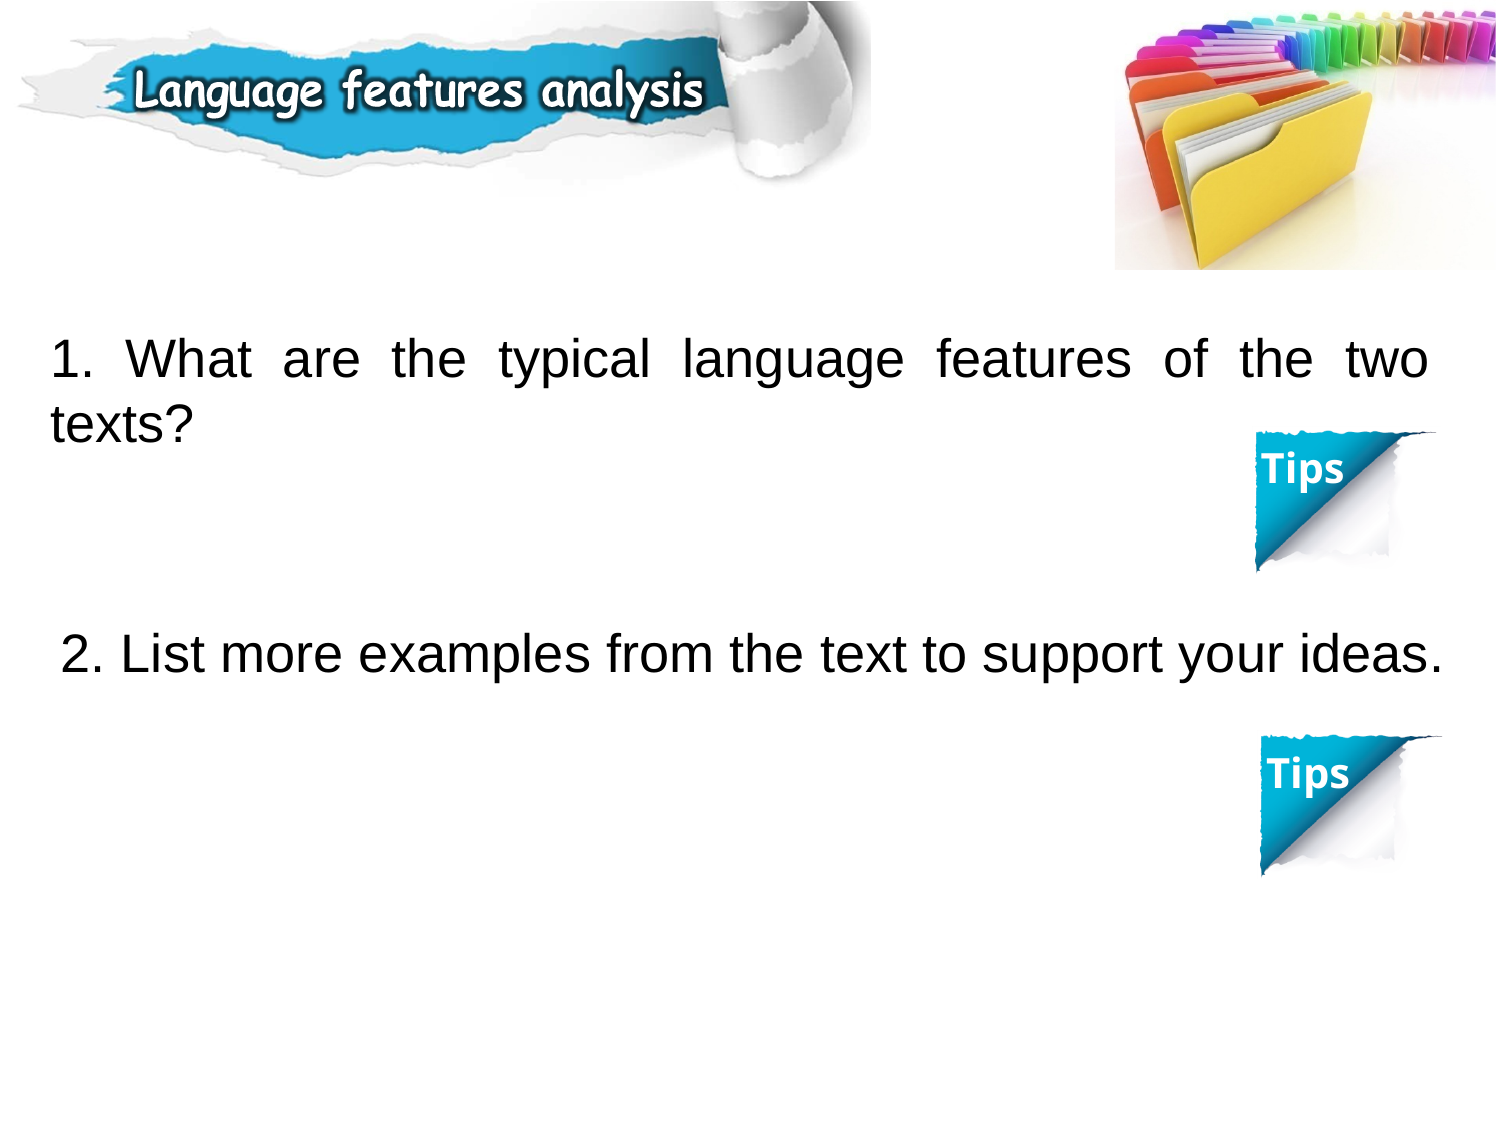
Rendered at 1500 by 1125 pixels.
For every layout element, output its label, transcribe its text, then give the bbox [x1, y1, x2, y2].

text_box 1. What are the typical language features of the two texts? [35, 315, 1447, 461]
picture [1114, 0, 1496, 270]
text_box 2. List more examples from the text to support your ideas. [45, 610, 1489, 691]
picture [1252, 425, 1442, 575]
picture [2, 1, 871, 197]
picture [1257, 730, 1447, 880]
